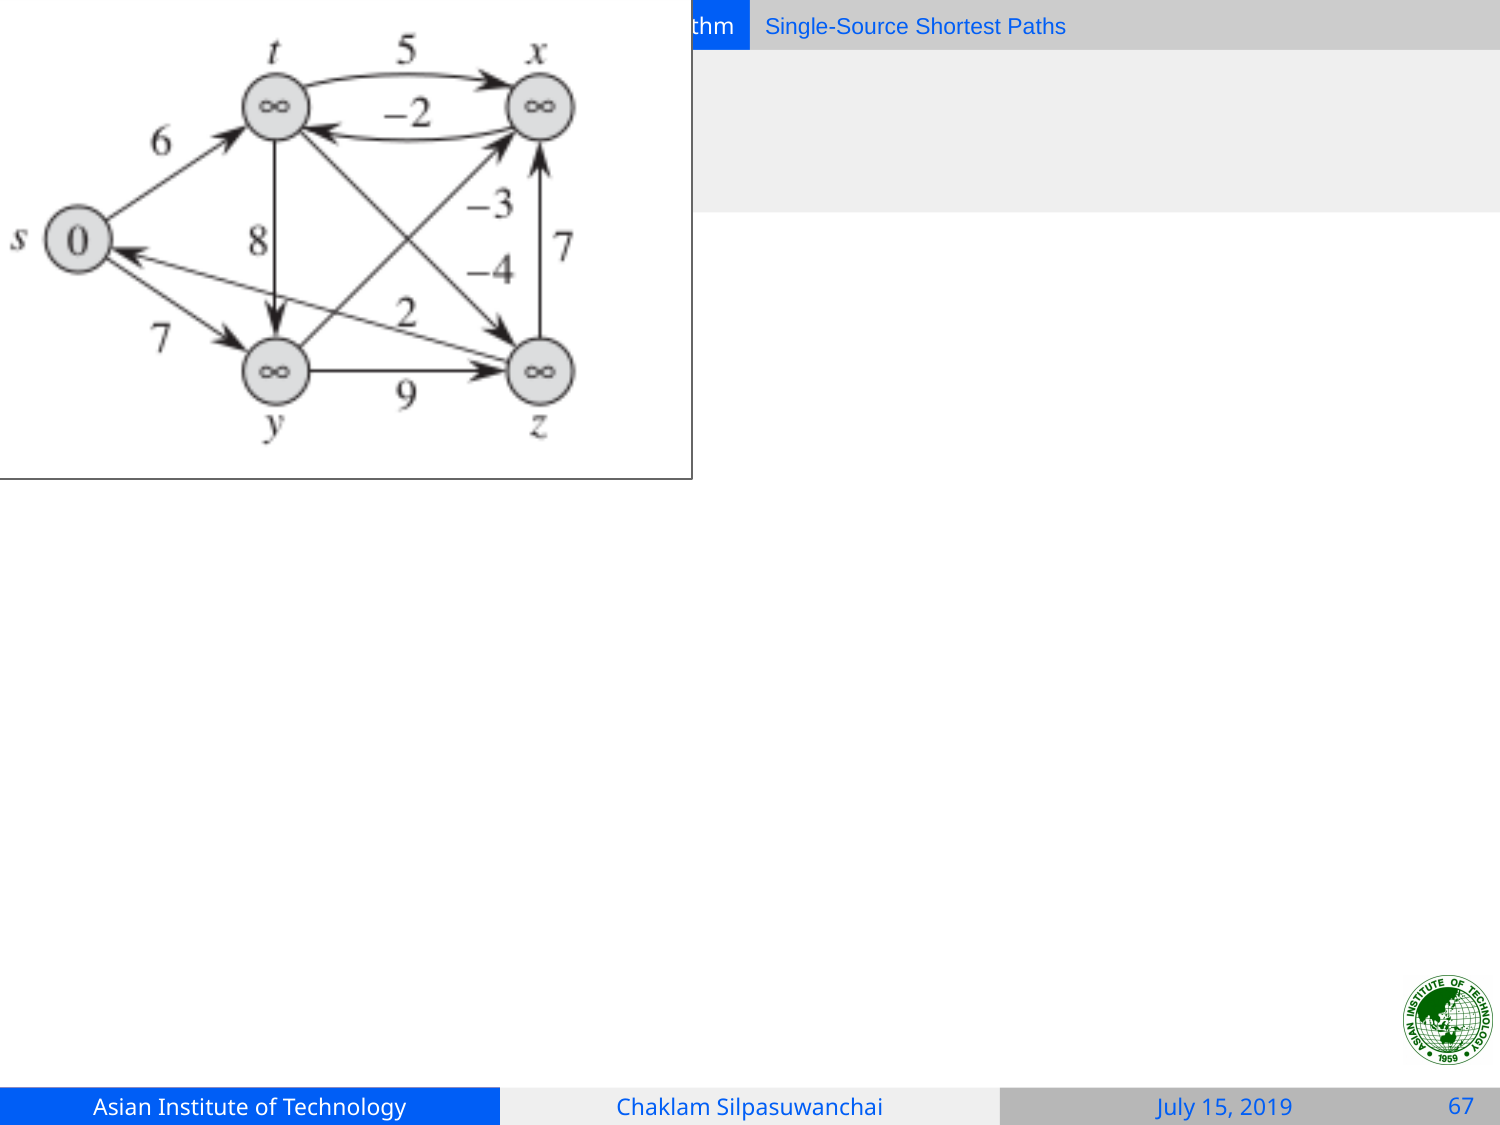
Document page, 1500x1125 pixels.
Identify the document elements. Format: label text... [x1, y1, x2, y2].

slide_number ‹#› [1422, 1088, 1500, 1125]
picture [1403, 975, 1493, 1065]
picture [0, 0, 692, 479]
